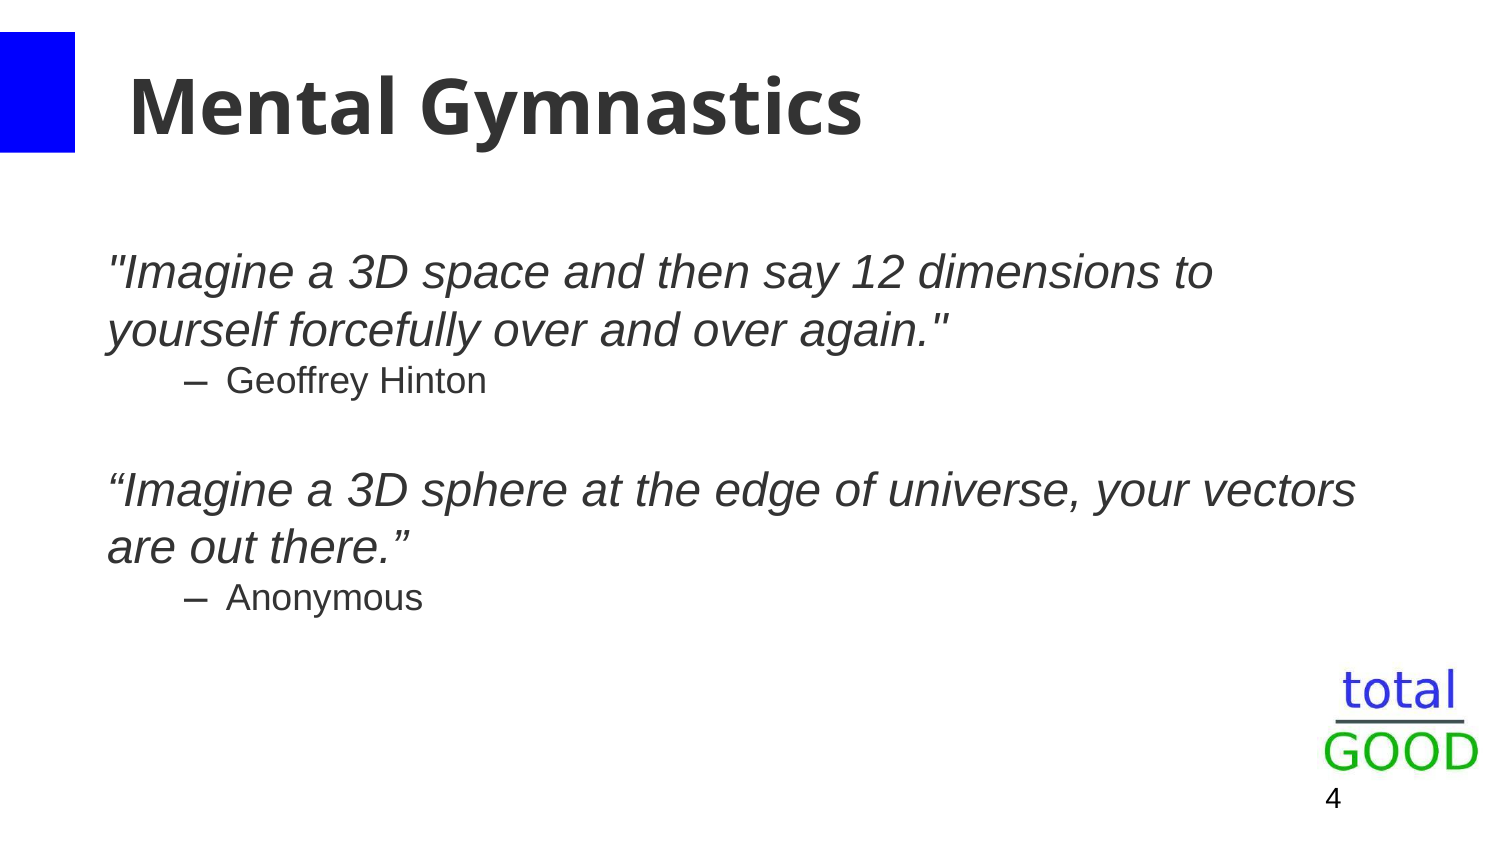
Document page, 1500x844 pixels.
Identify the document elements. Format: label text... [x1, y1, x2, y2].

picture [1317, 640, 1489, 812]
text_box "Imagine a 3D space and then say 12 dimensions to yourself forcefully over and over again." Geoffrey Hinton “Imagine a 3D sphere at the edge of universe, your vectors are out there.” Anonymous [107, 241, 1393, 731]
text_box Mental Gymnastics [107, 33, 1425, 175]
slide_number ‹#› [1325, 779, 1416, 844]
